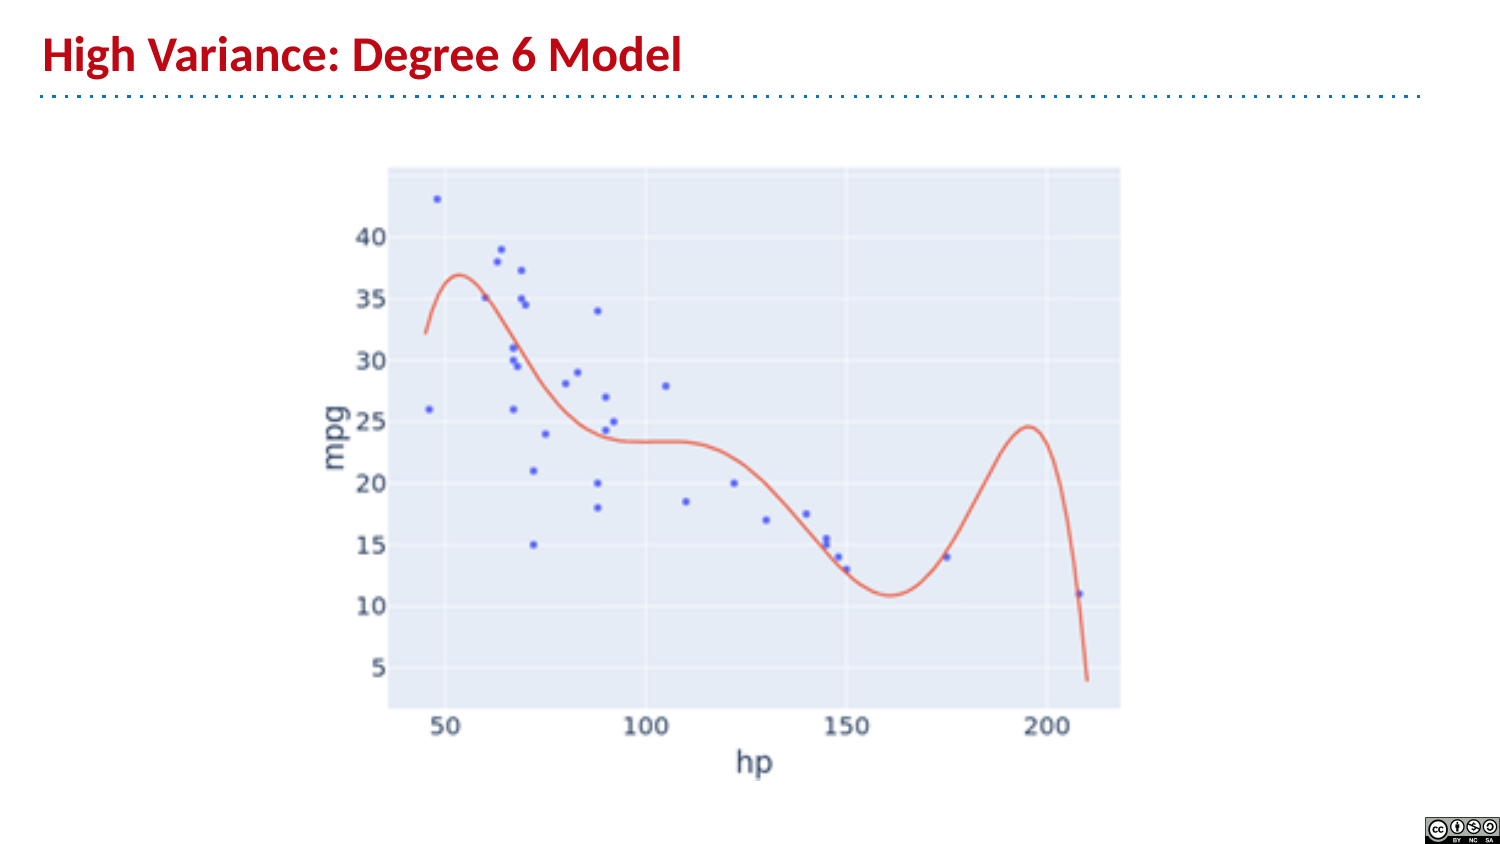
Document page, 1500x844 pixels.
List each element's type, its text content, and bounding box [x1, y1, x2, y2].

title High Variance: Degree 6 Model [27, 15, 1378, 97]
picture [1425, 817, 1500, 844]
picture [317, 162, 1183, 781]
